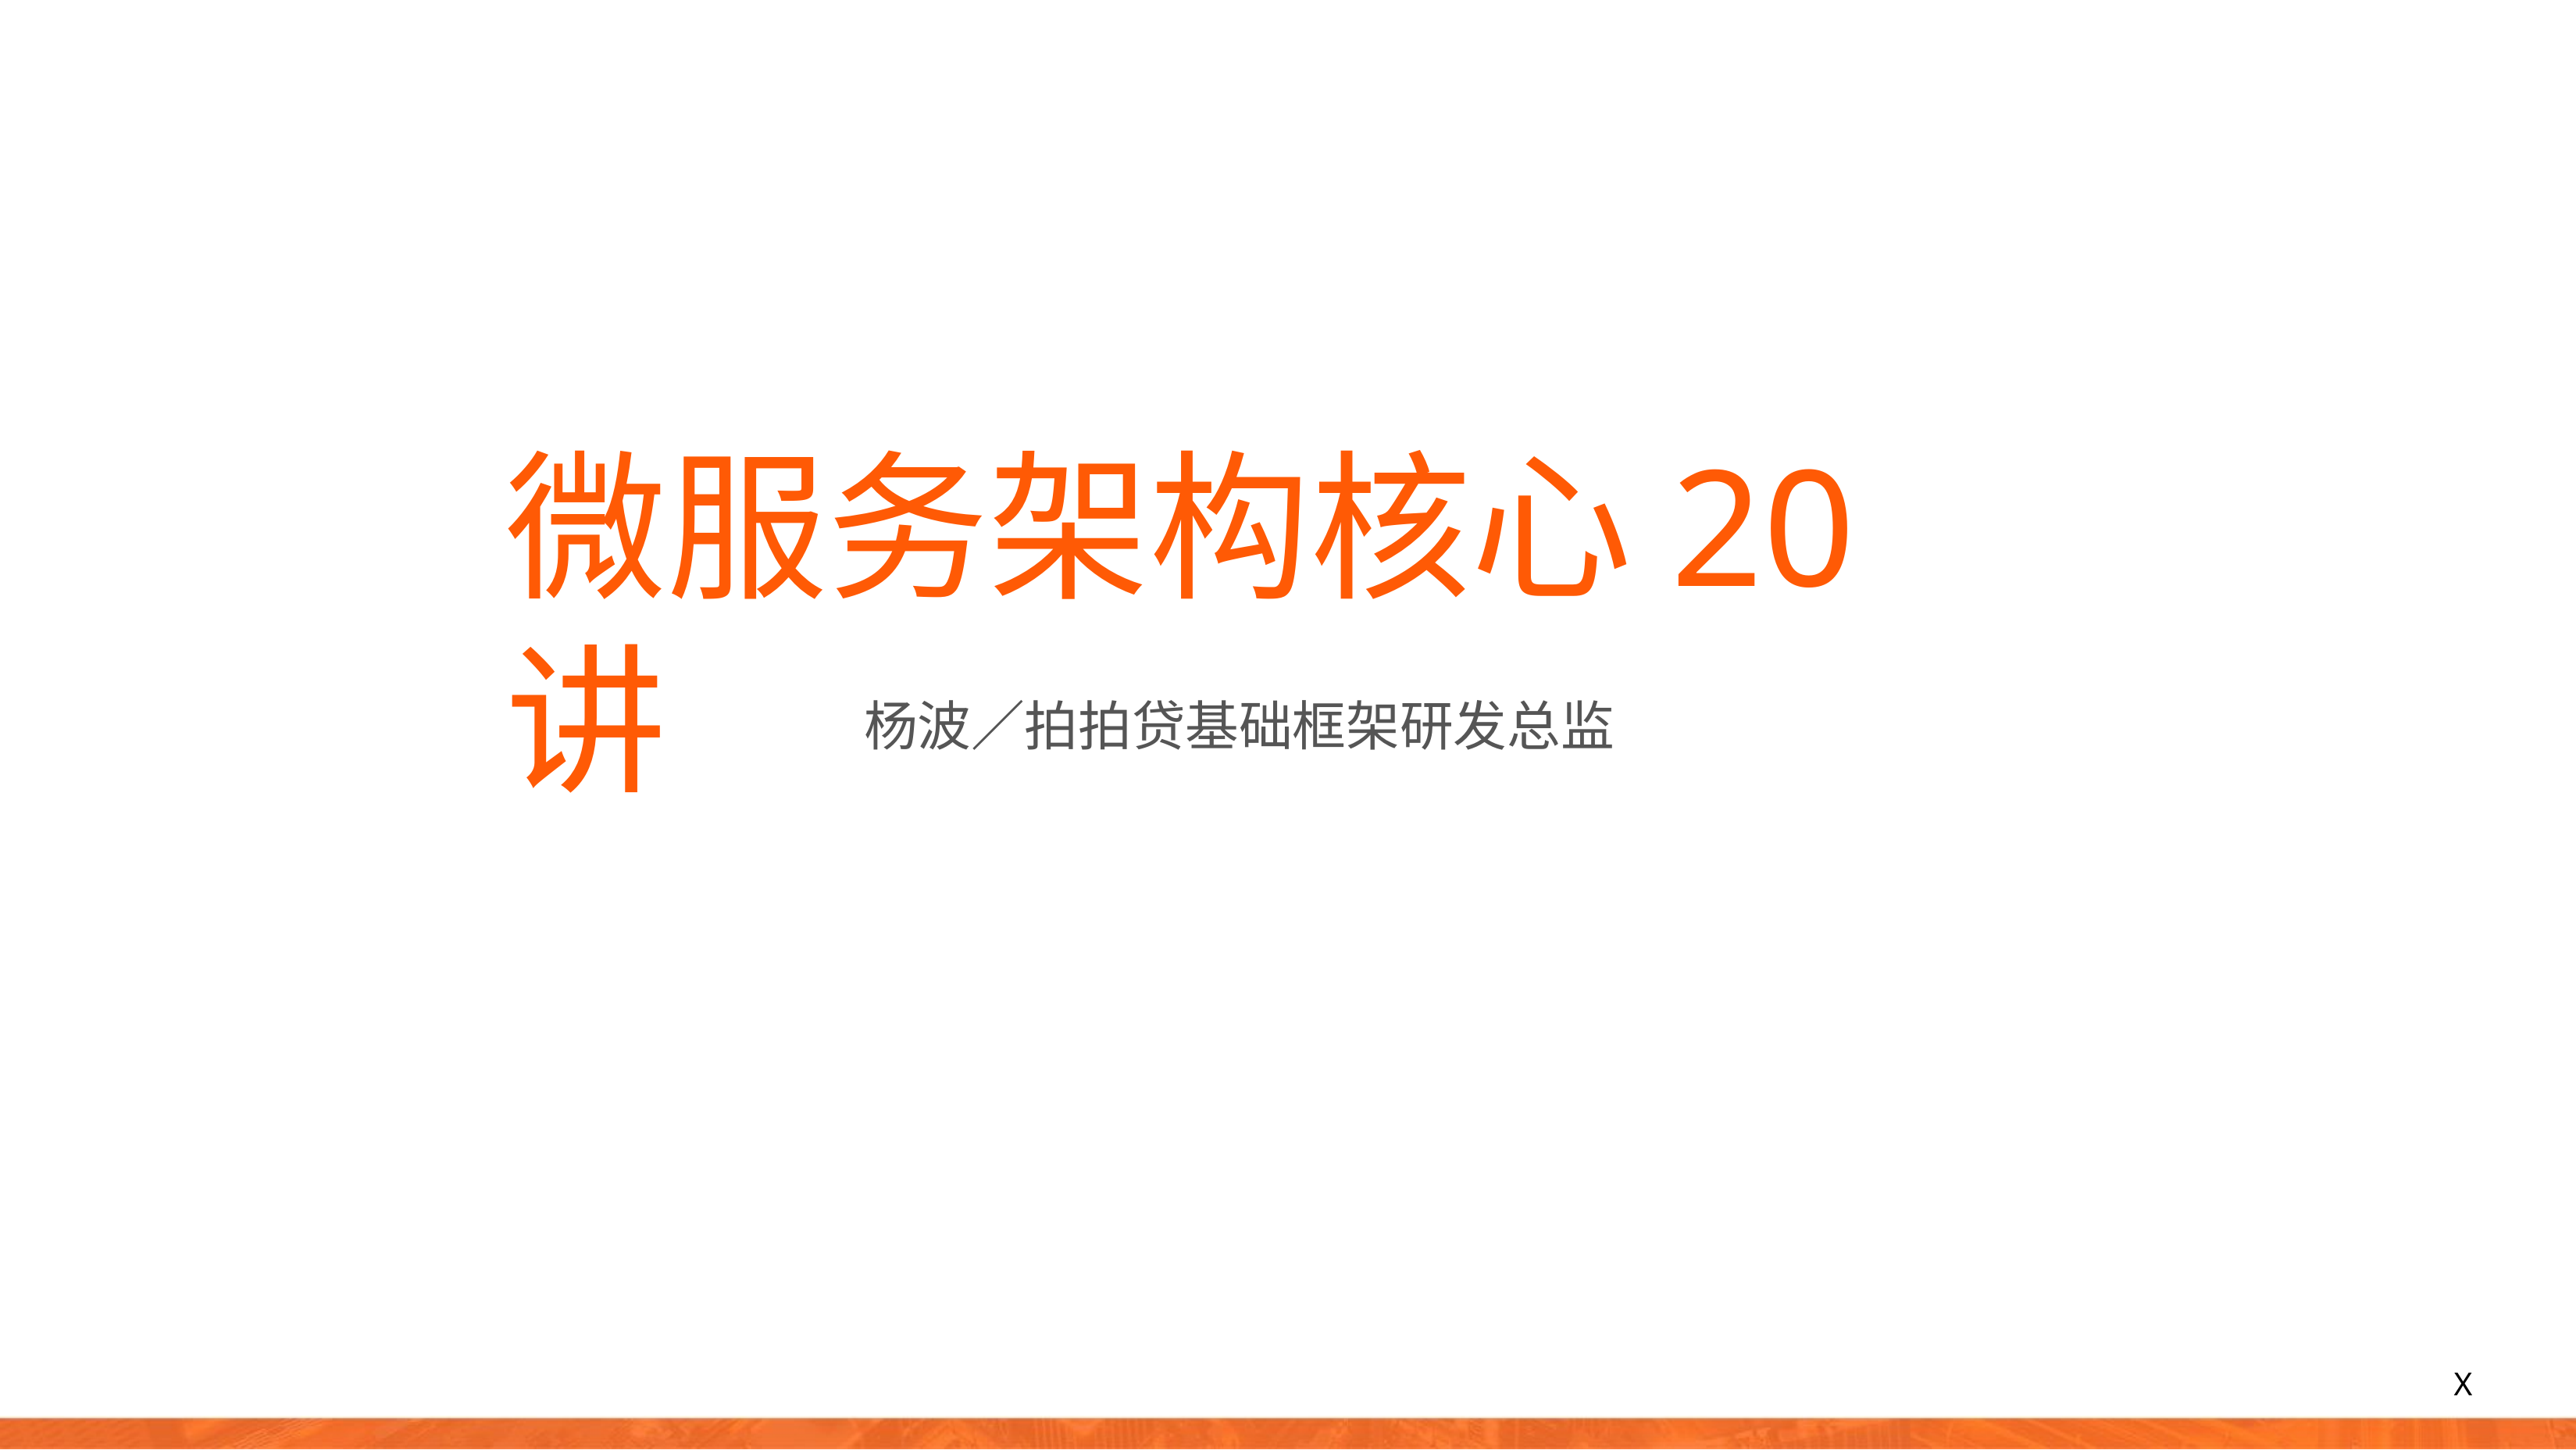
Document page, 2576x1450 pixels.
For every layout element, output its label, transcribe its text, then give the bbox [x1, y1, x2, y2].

text_box 微服务架构核心20讲 [504, 423, 1975, 812]
text_box X [2452, 1362, 2475, 1402]
picture [0, 1415, 2576, 1450]
